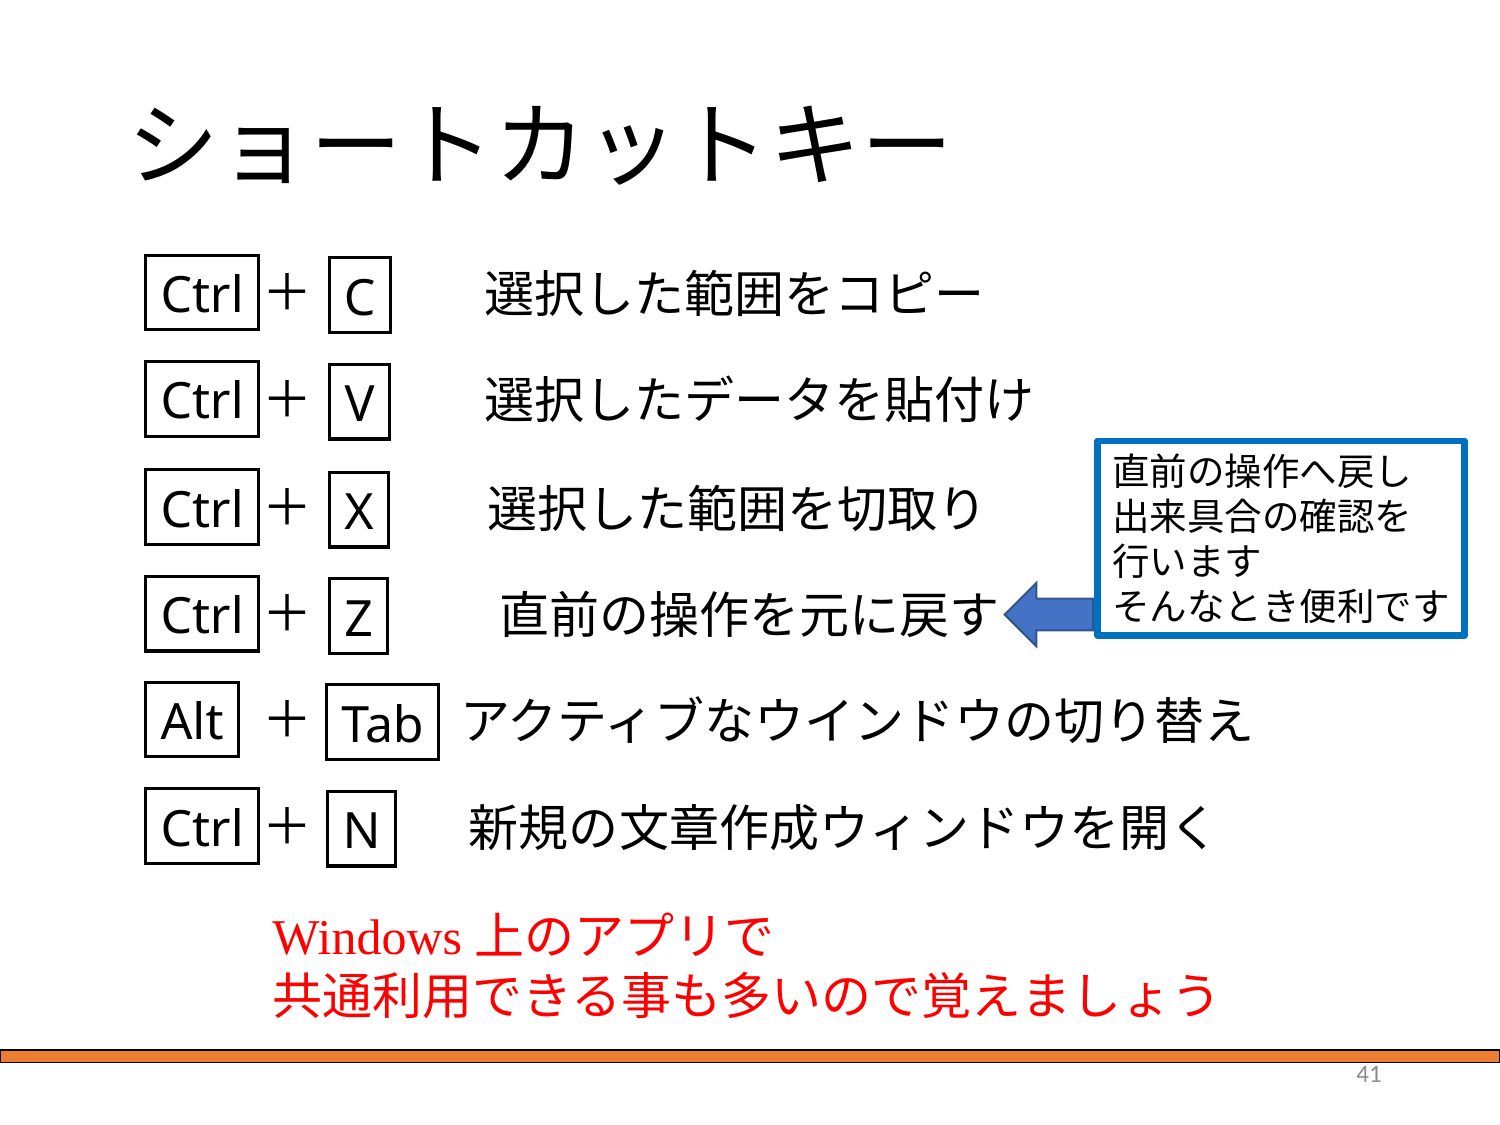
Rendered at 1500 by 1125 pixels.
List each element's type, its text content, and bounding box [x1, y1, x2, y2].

text_box アクティブなウインドウの切り替え [445, 682, 1270, 757]
text_box N [327, 791, 396, 867]
text_box ＋ [248, 253, 328, 328]
text_box Ctrl [145, 576, 259, 651]
text_box 直前の操作へ戻し 出来具合の確認を 行います そんなとき便利です [1097, 440, 1465, 636]
text_box 選択した範囲を切取り [472, 469, 1003, 545]
title ショートカットキー [112, 54, 1388, 243]
text_box X [329, 472, 389, 548]
text_box Z [329, 578, 388, 654]
text_box Tab [326, 684, 439, 760]
text_box 選択した範囲をコピー [469, 255, 1000, 330]
text_box ＋ [248, 359, 328, 435]
text_box Ctrl [145, 255, 259, 330]
text_box Windows上のアプリで 共通利用できる事も多いので覚えましょう [257, 896, 1237, 1032]
text_box Ctrl [145, 361, 259, 437]
text_box 直前の操作を元に戻す [484, 576, 1014, 651]
text_box [1003, 580, 1095, 649]
text_box ＋ [248, 786, 328, 862]
text_box ＋ [248, 467, 328, 543]
text_box Ctrl [145, 469, 259, 545]
text_box C [329, 257, 391, 333]
text_box ＋ [248, 574, 328, 649]
text_box [0, 1049, 1059, 1063]
text_box V [329, 364, 390, 439]
text_box ＋ [248, 680, 328, 755]
slide_number 41 [1059, 1042, 1397, 1103]
text_box Ctrl [145, 788, 259, 864]
text_box 選択したデータを貼付け [470, 361, 1050, 437]
text_box Alt [145, 682, 239, 757]
text_box 新規の文章作成ウィンドウを開く [454, 788, 1234, 864]
text_box [1397, 1049, 1500, 1063]
